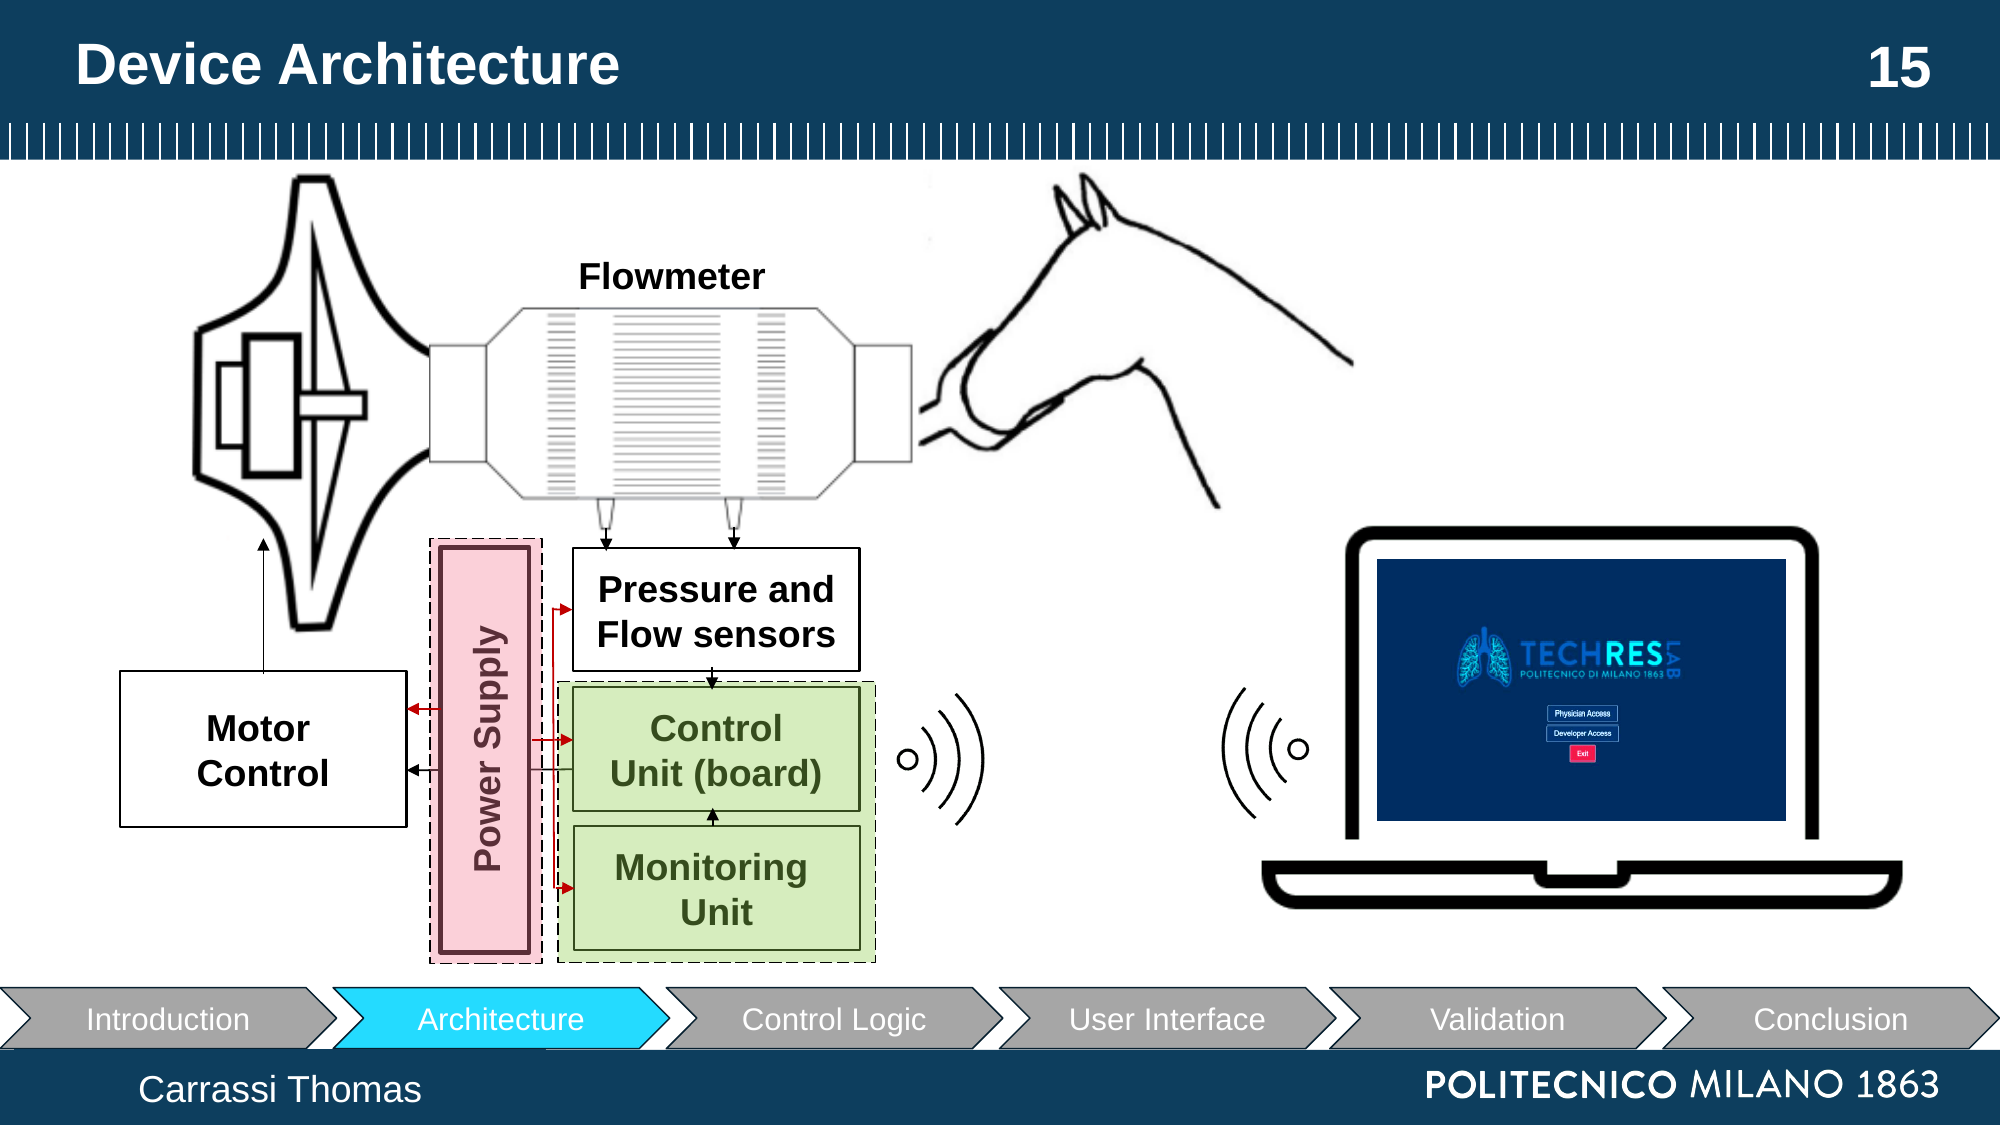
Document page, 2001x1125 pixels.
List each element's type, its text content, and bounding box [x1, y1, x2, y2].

slide_number 14 [1814, 9, 1948, 120]
text_box Pressure and Flow sensors [573, 547, 860, 672]
text_box [557, 681, 876, 963]
text_box [429, 771, 543, 964]
title Device Architecture [60, 19, 1784, 102]
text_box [0, 987, 1247, 1049]
text_box [429, 540, 543, 769]
text_box Motor Control [120, 670, 407, 828]
picture [184, 170, 915, 640]
picture [853, 656, 1065, 867]
text_box Flowmeter [503, 244, 842, 302]
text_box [1917, 987, 2000, 1049]
text_box Carrassi Thomas [14, 1049, 546, 1125]
picture [1424, 1069, 1941, 1099]
picture [917, 165, 1917, 1049]
